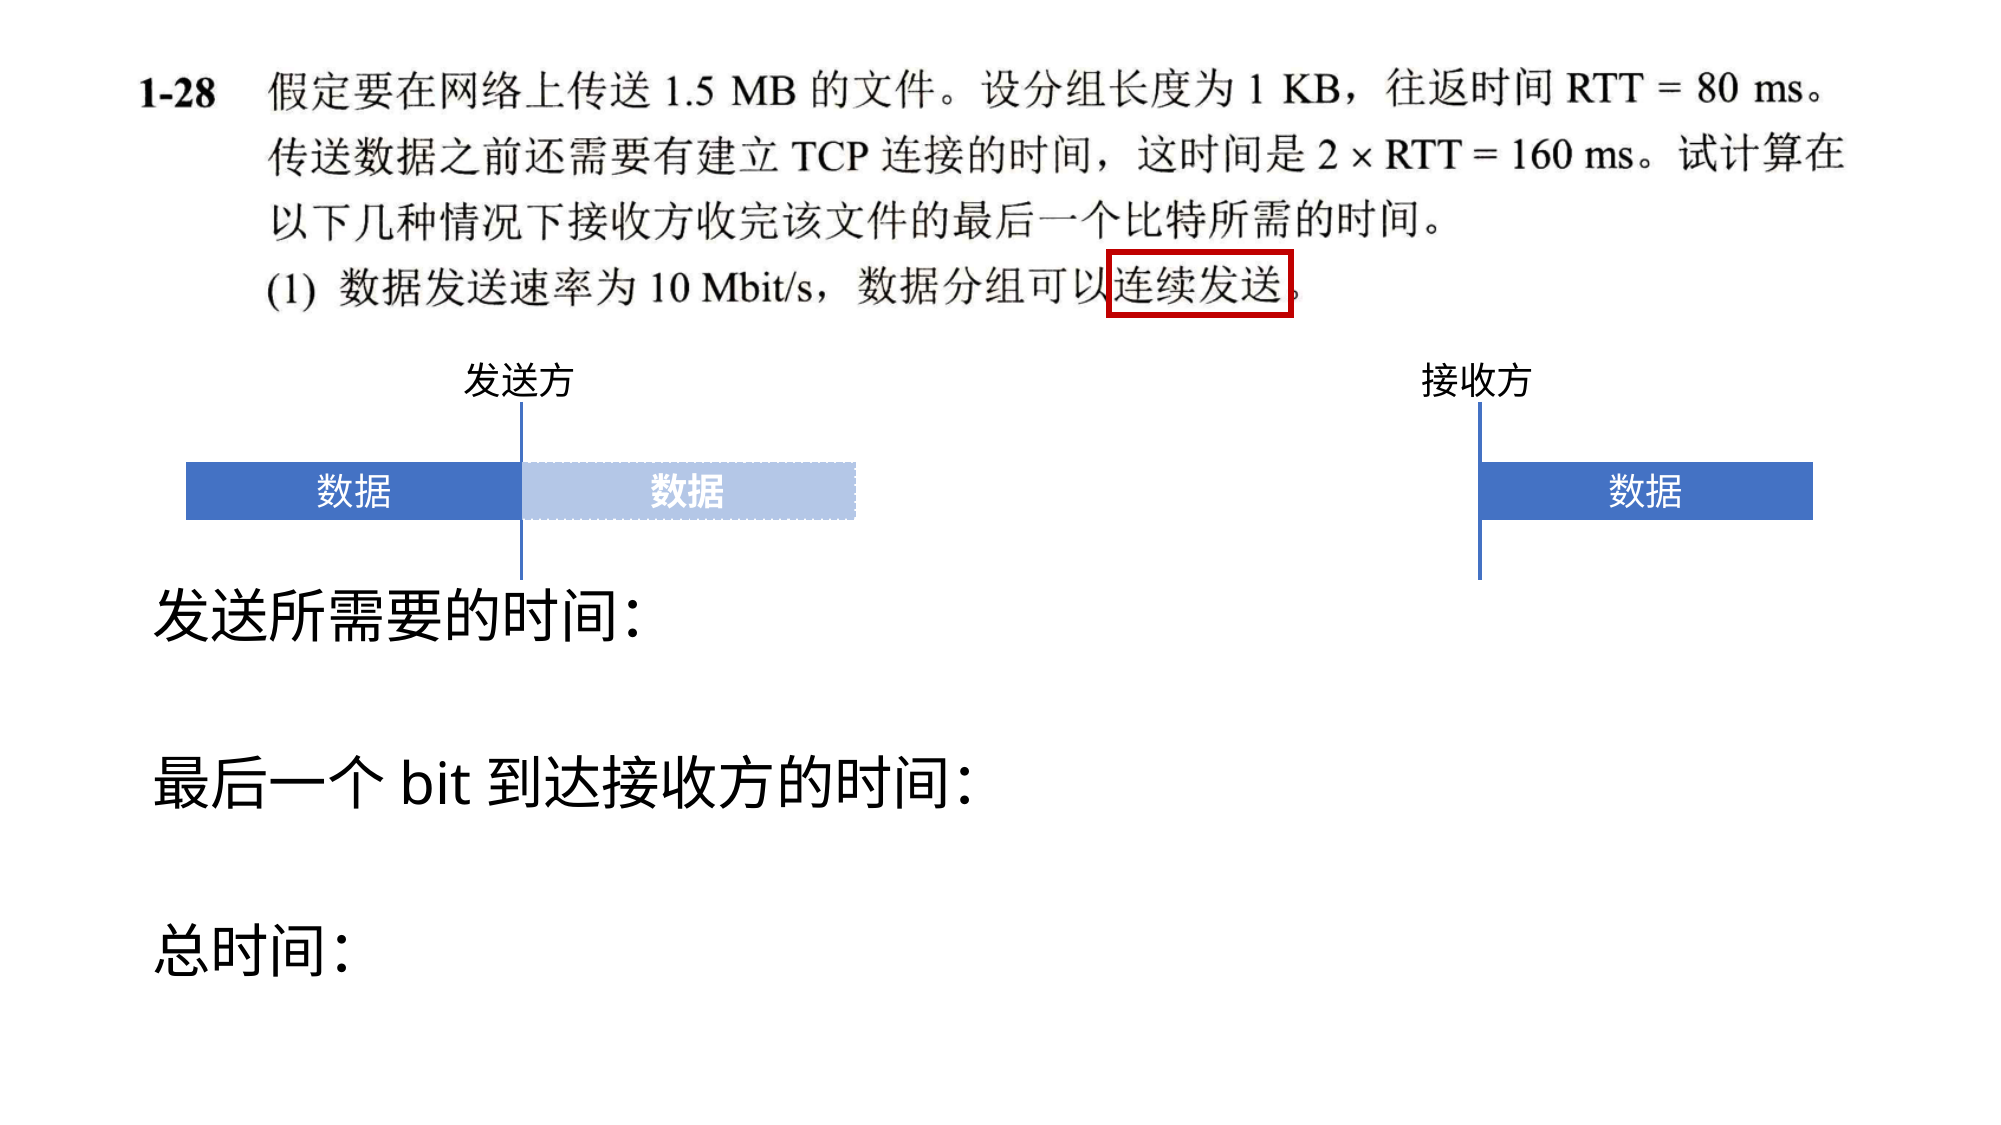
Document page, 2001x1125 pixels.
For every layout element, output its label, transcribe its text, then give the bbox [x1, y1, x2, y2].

picture [137, 59, 1863, 319]
text_box 接收方 [1407, 349, 1550, 401]
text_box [187, 401, 1813, 580]
text_box 发送方 [448, 349, 591, 401]
